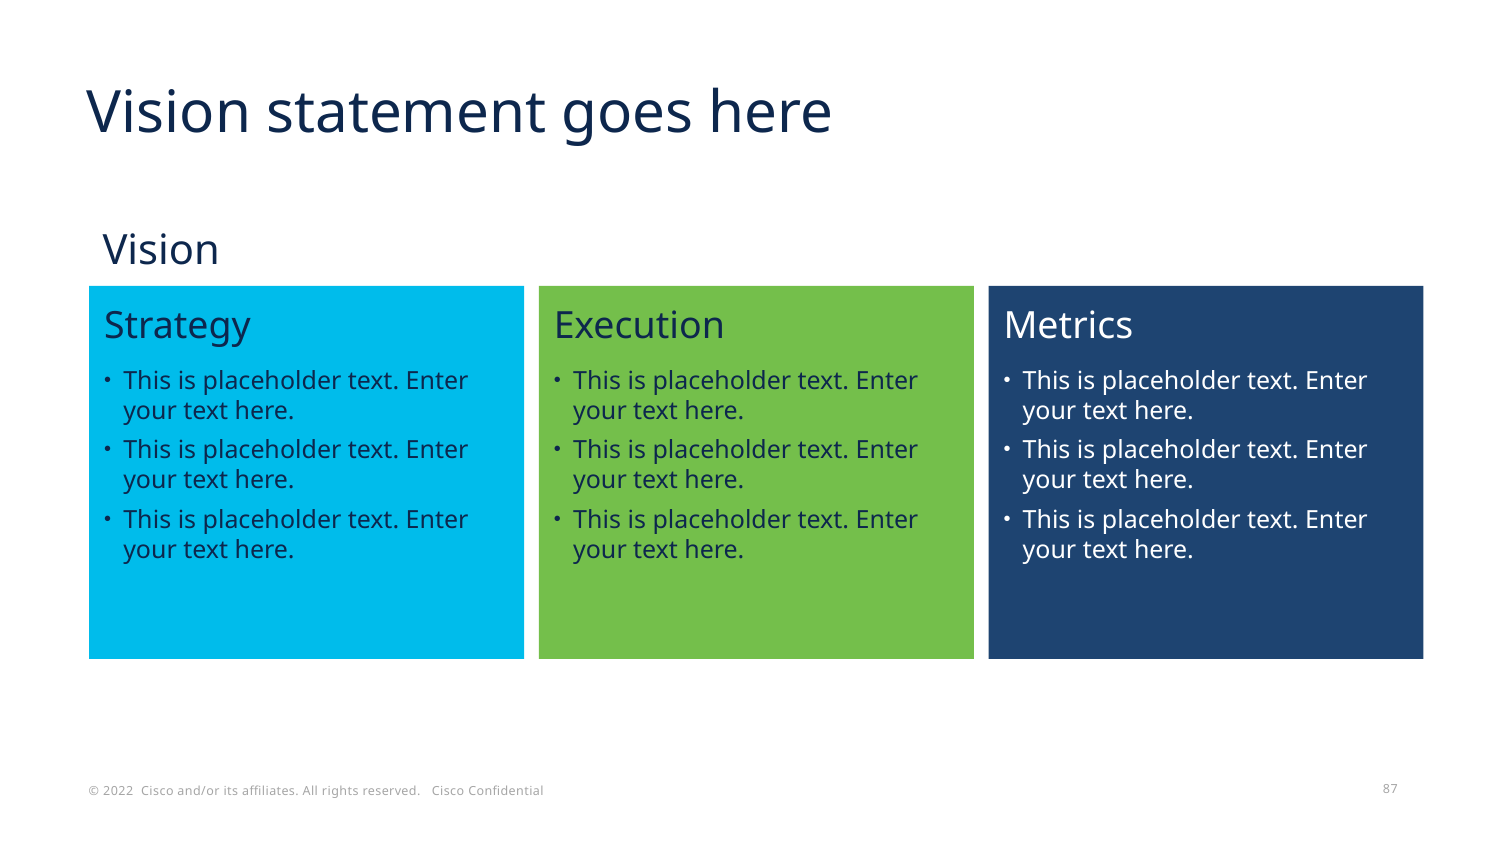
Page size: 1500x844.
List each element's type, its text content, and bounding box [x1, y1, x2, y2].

text_box Metrics This is placeholder text. Enter your text here. This is placeholder text. Enter your text here. This is placeholder text. Enter your text here. [988, 285, 1424, 659]
text_box Execution This is placeholder text. Enter your text here. This is placeholder text. Enter your text here. This is placeholder text. Enter your text here. [538, 285, 974, 659]
text_box Strategy This is placeholder text. Enter your text here. This is placeholder text. Enter your text here. This is placeholder text. Enter your text here. [89, 285, 525, 659]
title Vision statement goes here [71, 55, 1441, 176]
text_box Vision [87, 215, 246, 281]
